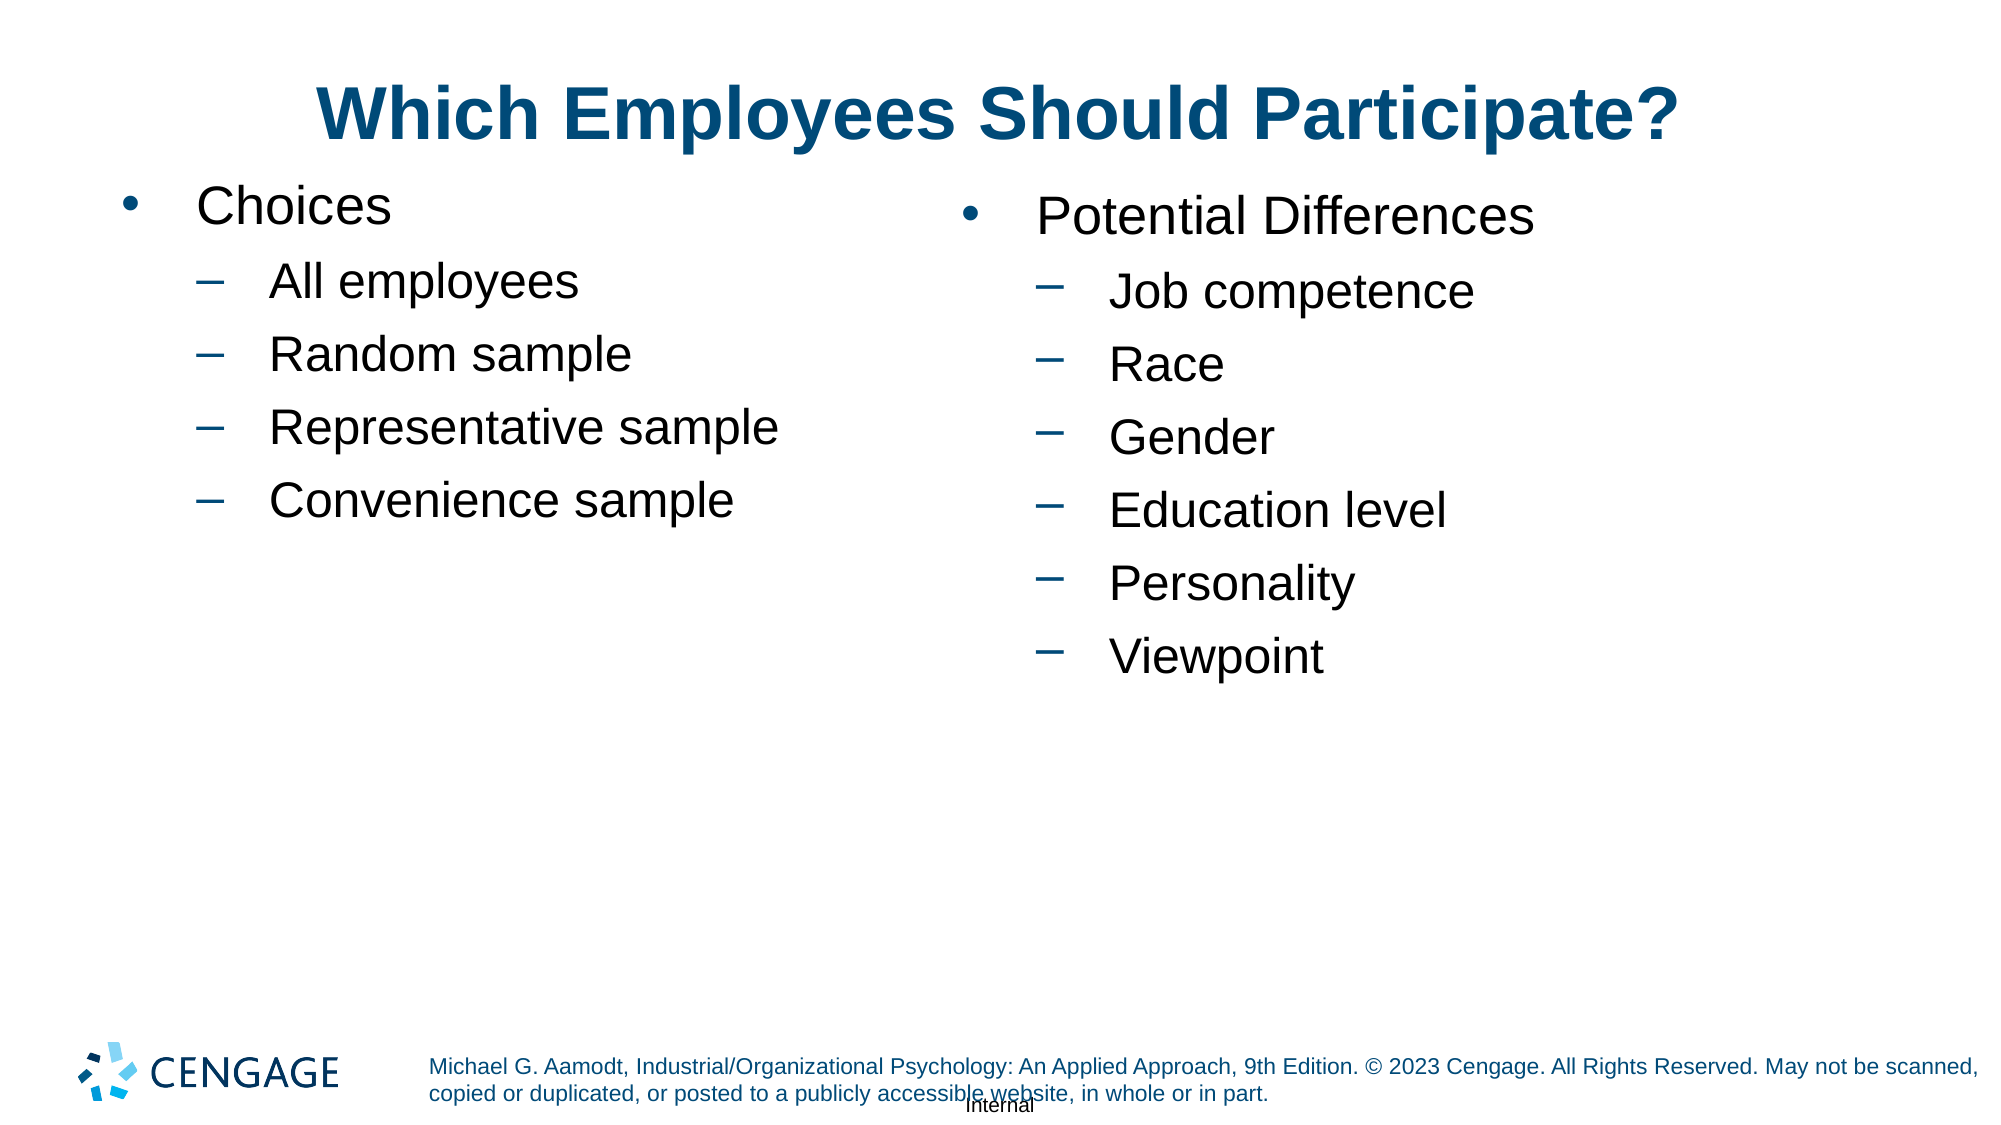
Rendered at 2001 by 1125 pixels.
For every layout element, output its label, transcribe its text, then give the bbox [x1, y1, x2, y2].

picture [78, 1042, 338, 1101]
title Which Employees Should Participate? [137, 59, 1863, 171]
text_box Potential Differences Job competence Race Gender Education level Personality Viewpoint [961, 180, 1776, 1051]
list Choices All employees Random sample Representative sample Convenience sample [121, 170, 937, 1041]
